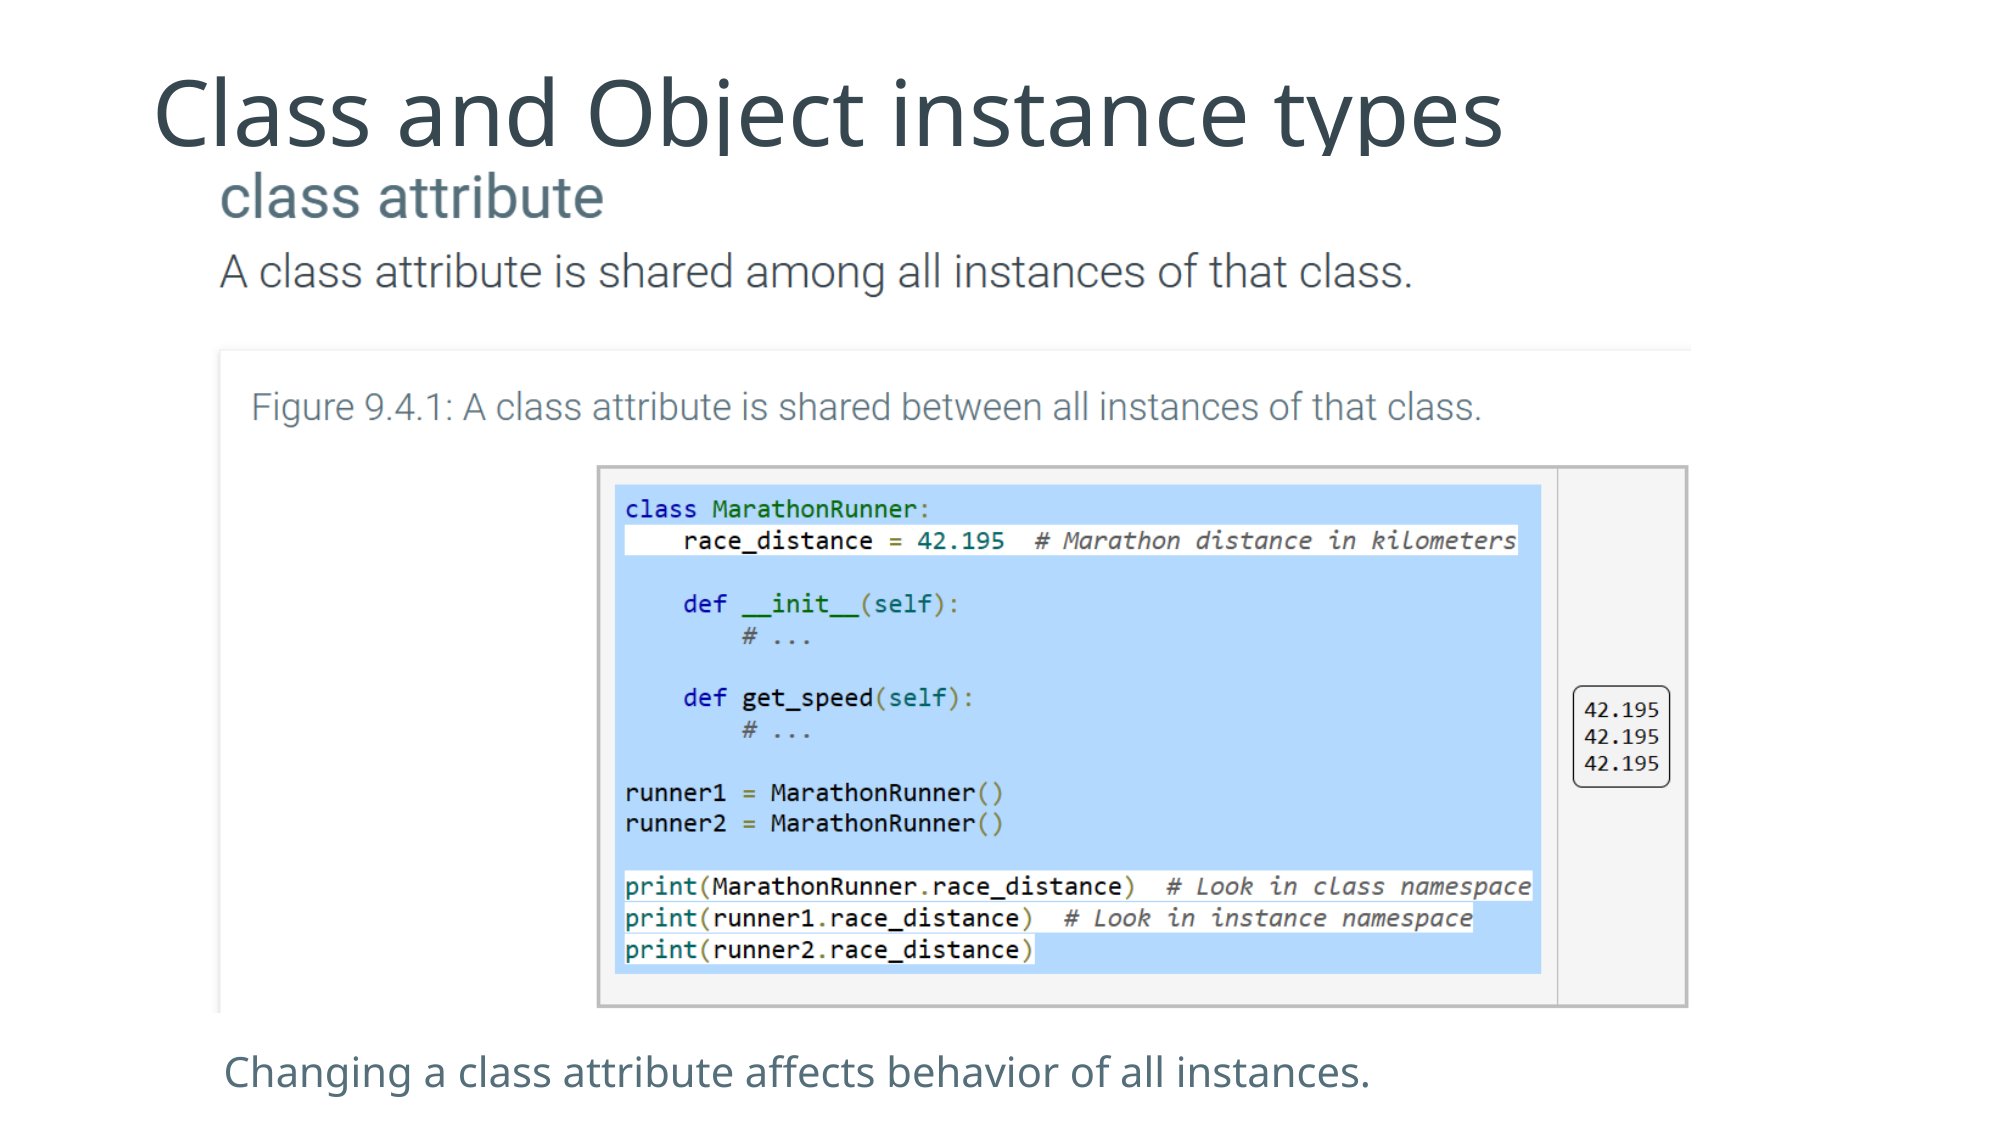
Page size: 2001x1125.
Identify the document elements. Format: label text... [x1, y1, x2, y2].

picture [211, 156, 1691, 1013]
text_box Class and Object instance types [137, 59, 1863, 278]
text_box Changing a class attribute affects behavior of all instances. [208, 1038, 1831, 1103]
